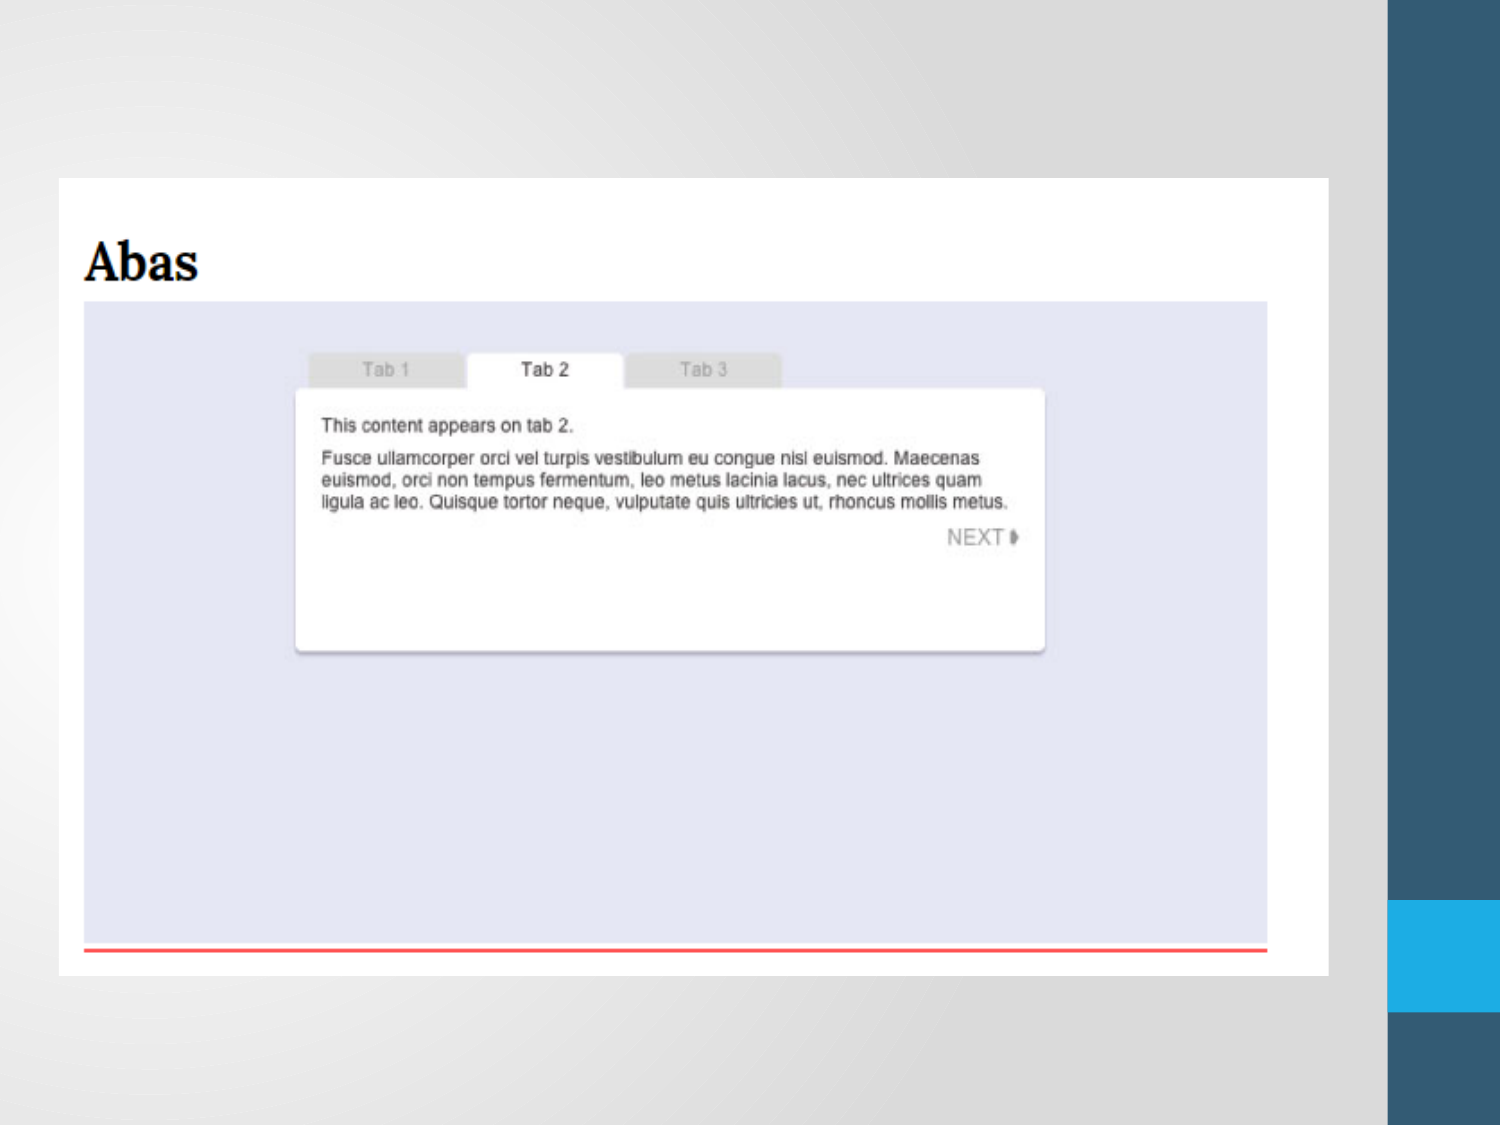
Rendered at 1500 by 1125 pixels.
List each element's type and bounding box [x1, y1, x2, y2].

picture [58, 177, 1330, 977]
